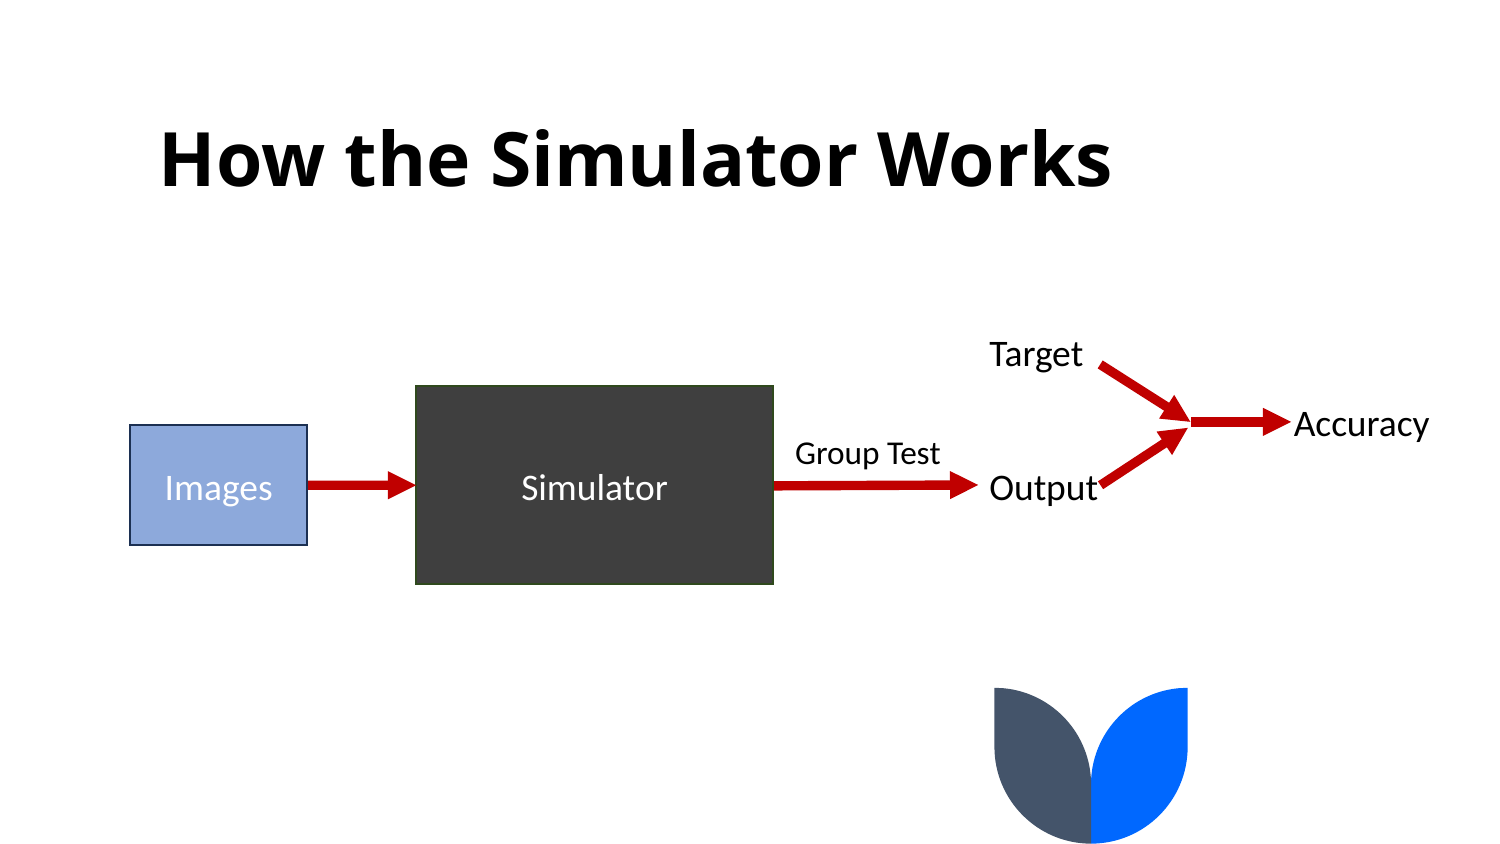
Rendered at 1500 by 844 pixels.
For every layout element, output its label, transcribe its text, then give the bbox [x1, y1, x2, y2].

title How the Simulator Works [143, 46, 1347, 210]
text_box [1100, 364, 1191, 422]
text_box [1100, 427, 1188, 486]
text_box Target [978, 323, 1146, 380]
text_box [130, 386, 1146, 585]
text_box Accuracy [1282, 393, 1450, 450]
